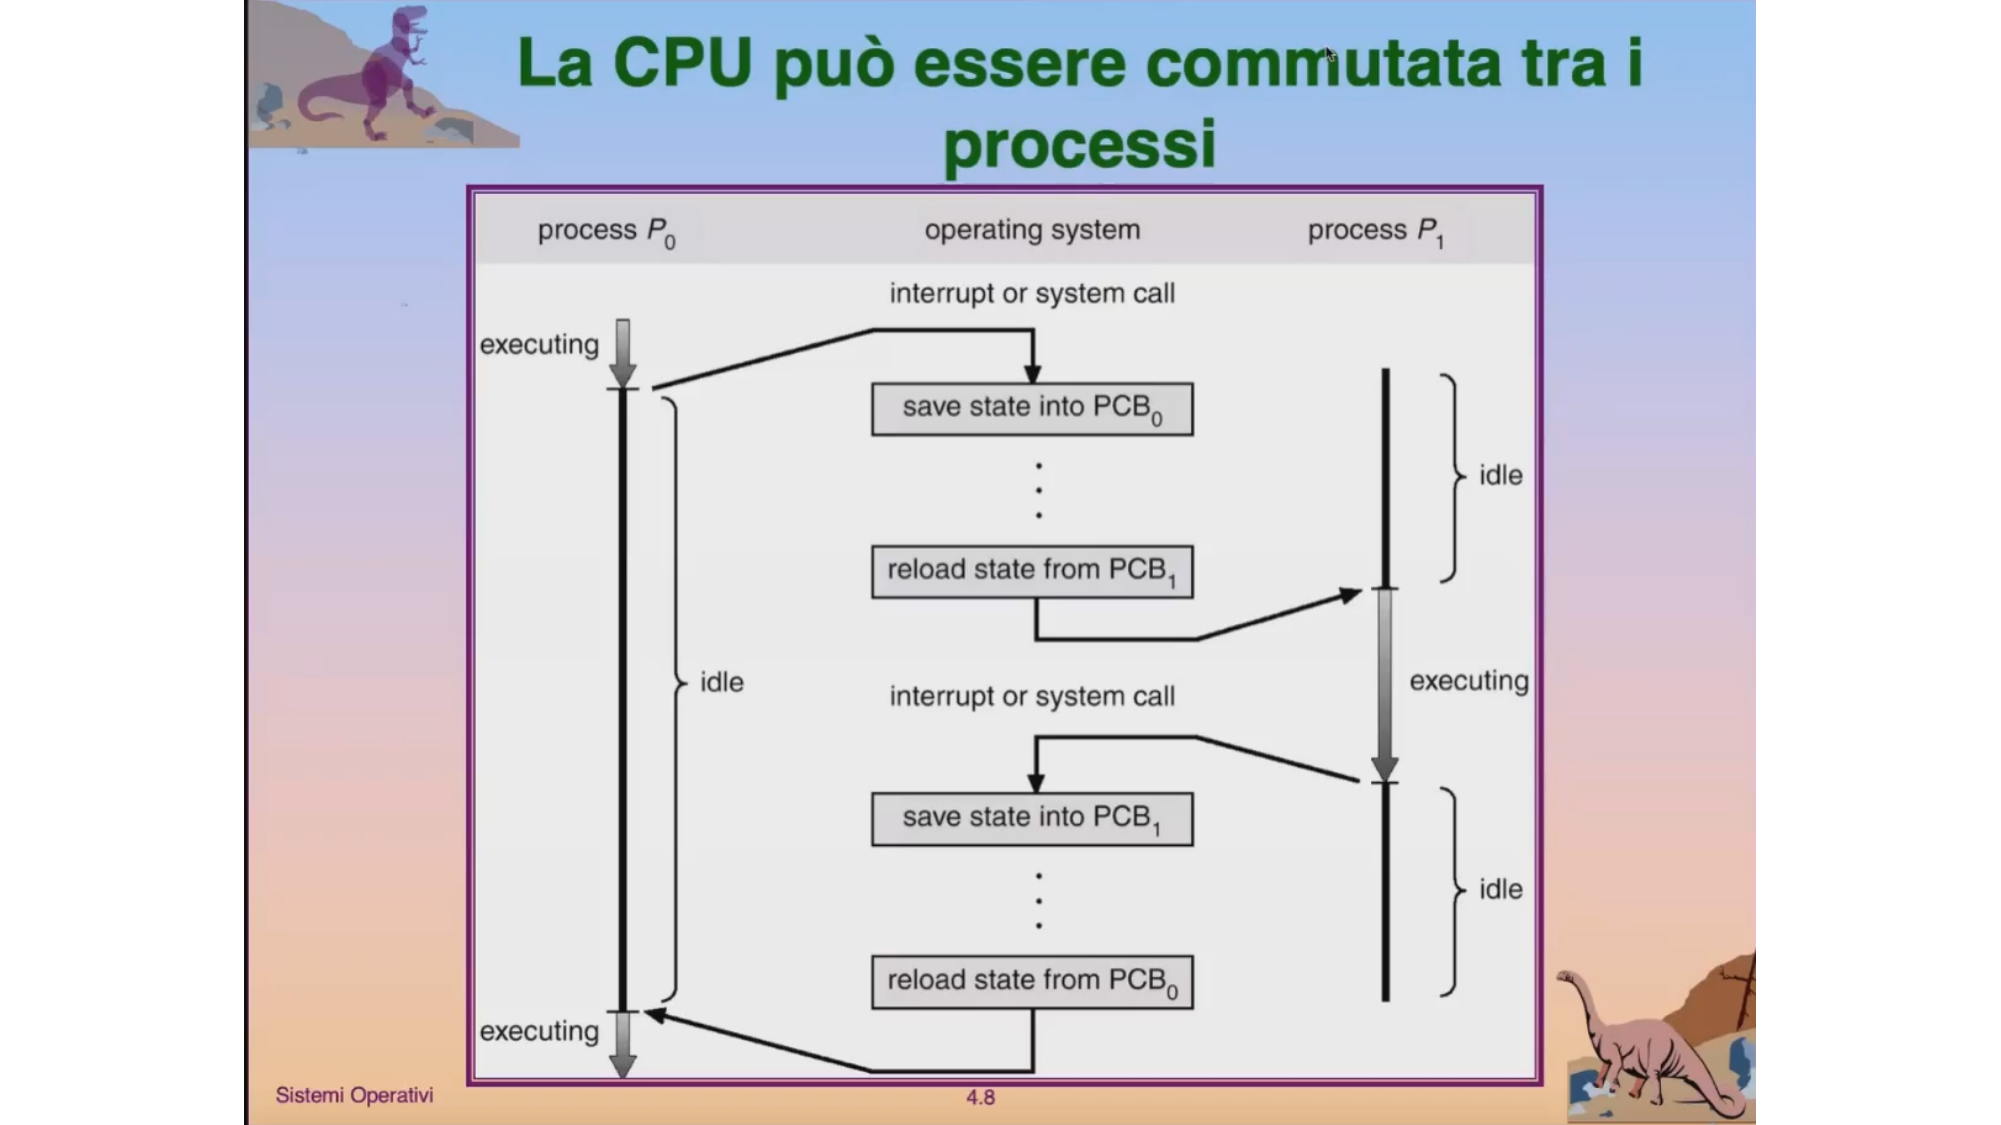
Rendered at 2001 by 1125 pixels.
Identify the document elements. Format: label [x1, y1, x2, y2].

picture [244, 0, 1756, 1125]
